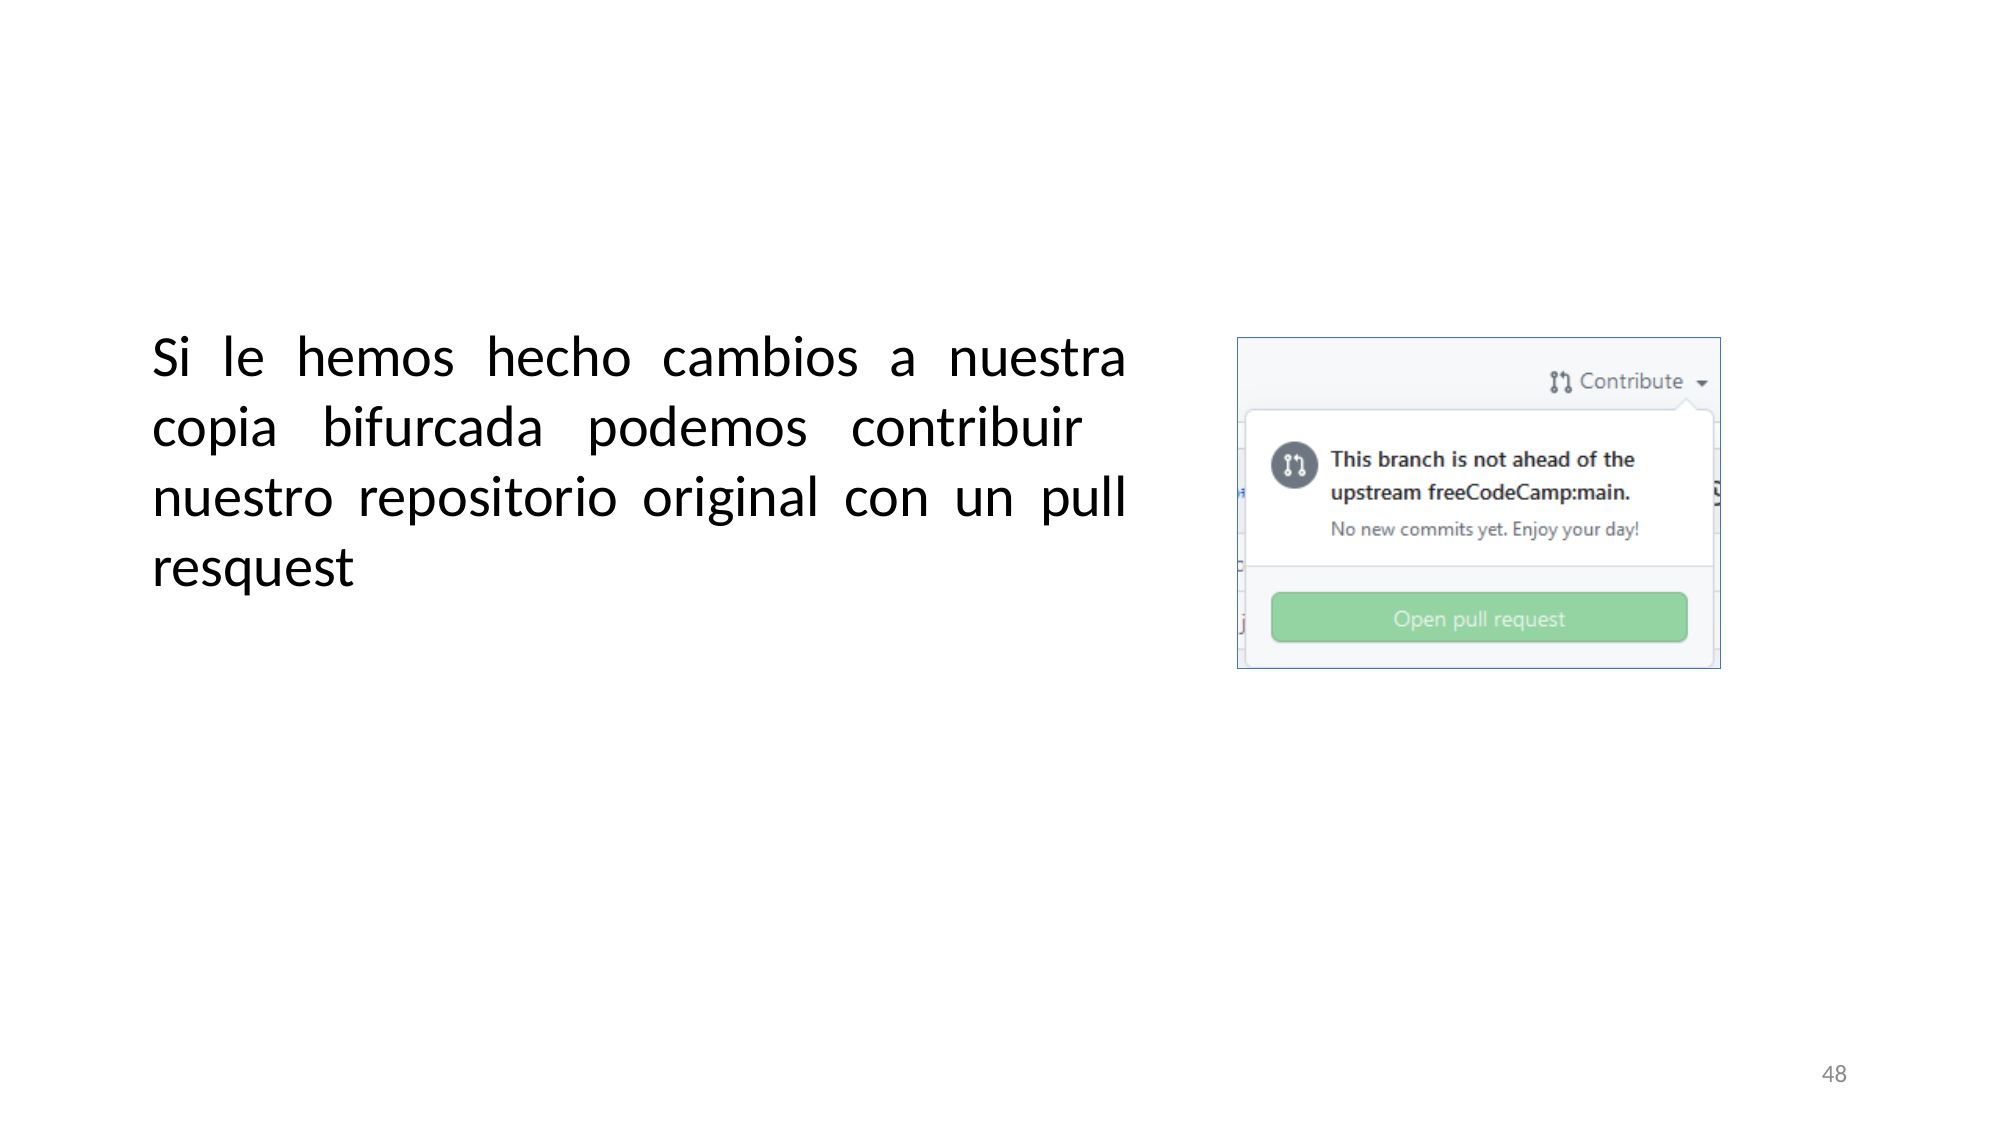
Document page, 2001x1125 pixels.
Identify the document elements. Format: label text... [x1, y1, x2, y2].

slide_number 48 [1412, 1042, 1863, 1103]
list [1237, 337, 1721, 669]
text_box Si le hemos hecho cambios a nuestra copia bifurcada podemos contribuir nuestro repositorio original con un pull resquest [137, 310, 1143, 651]
